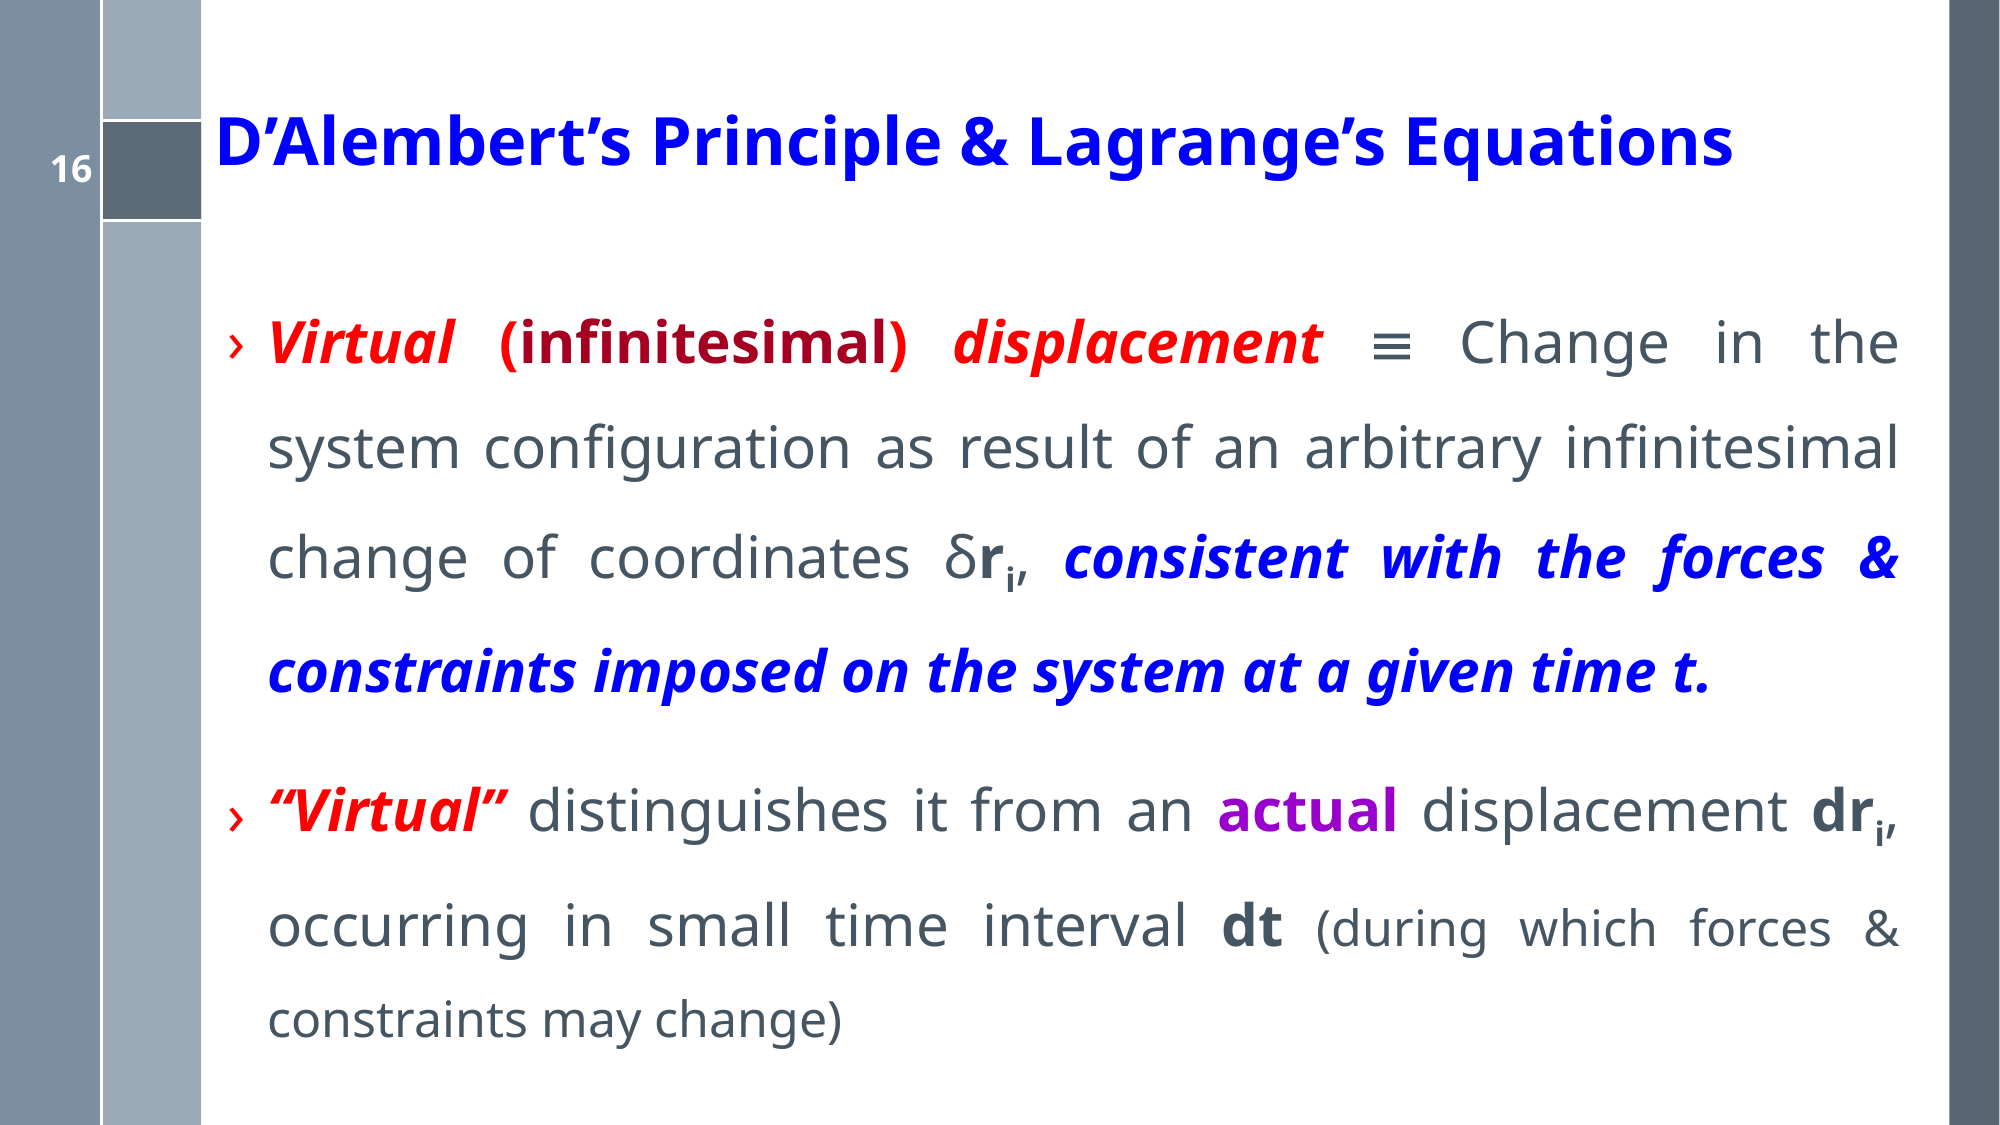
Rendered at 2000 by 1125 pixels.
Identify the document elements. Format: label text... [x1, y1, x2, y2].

list Virtual (infinitesimal) displacement  Change in the system configuration as result of an arbitrary infinitesimal change of coordinates δri, consistent with the forces & constraints imposed on the system at a given time t. “Virtual” distinguishes it from an actual displacement dri, occurring in small time interval dt (during which forces & constraints may change) [211, 262, 1916, 1063]
title D’Alembert’s Principle & Lagrange’s Equations [199, 49, 1900, 188]
